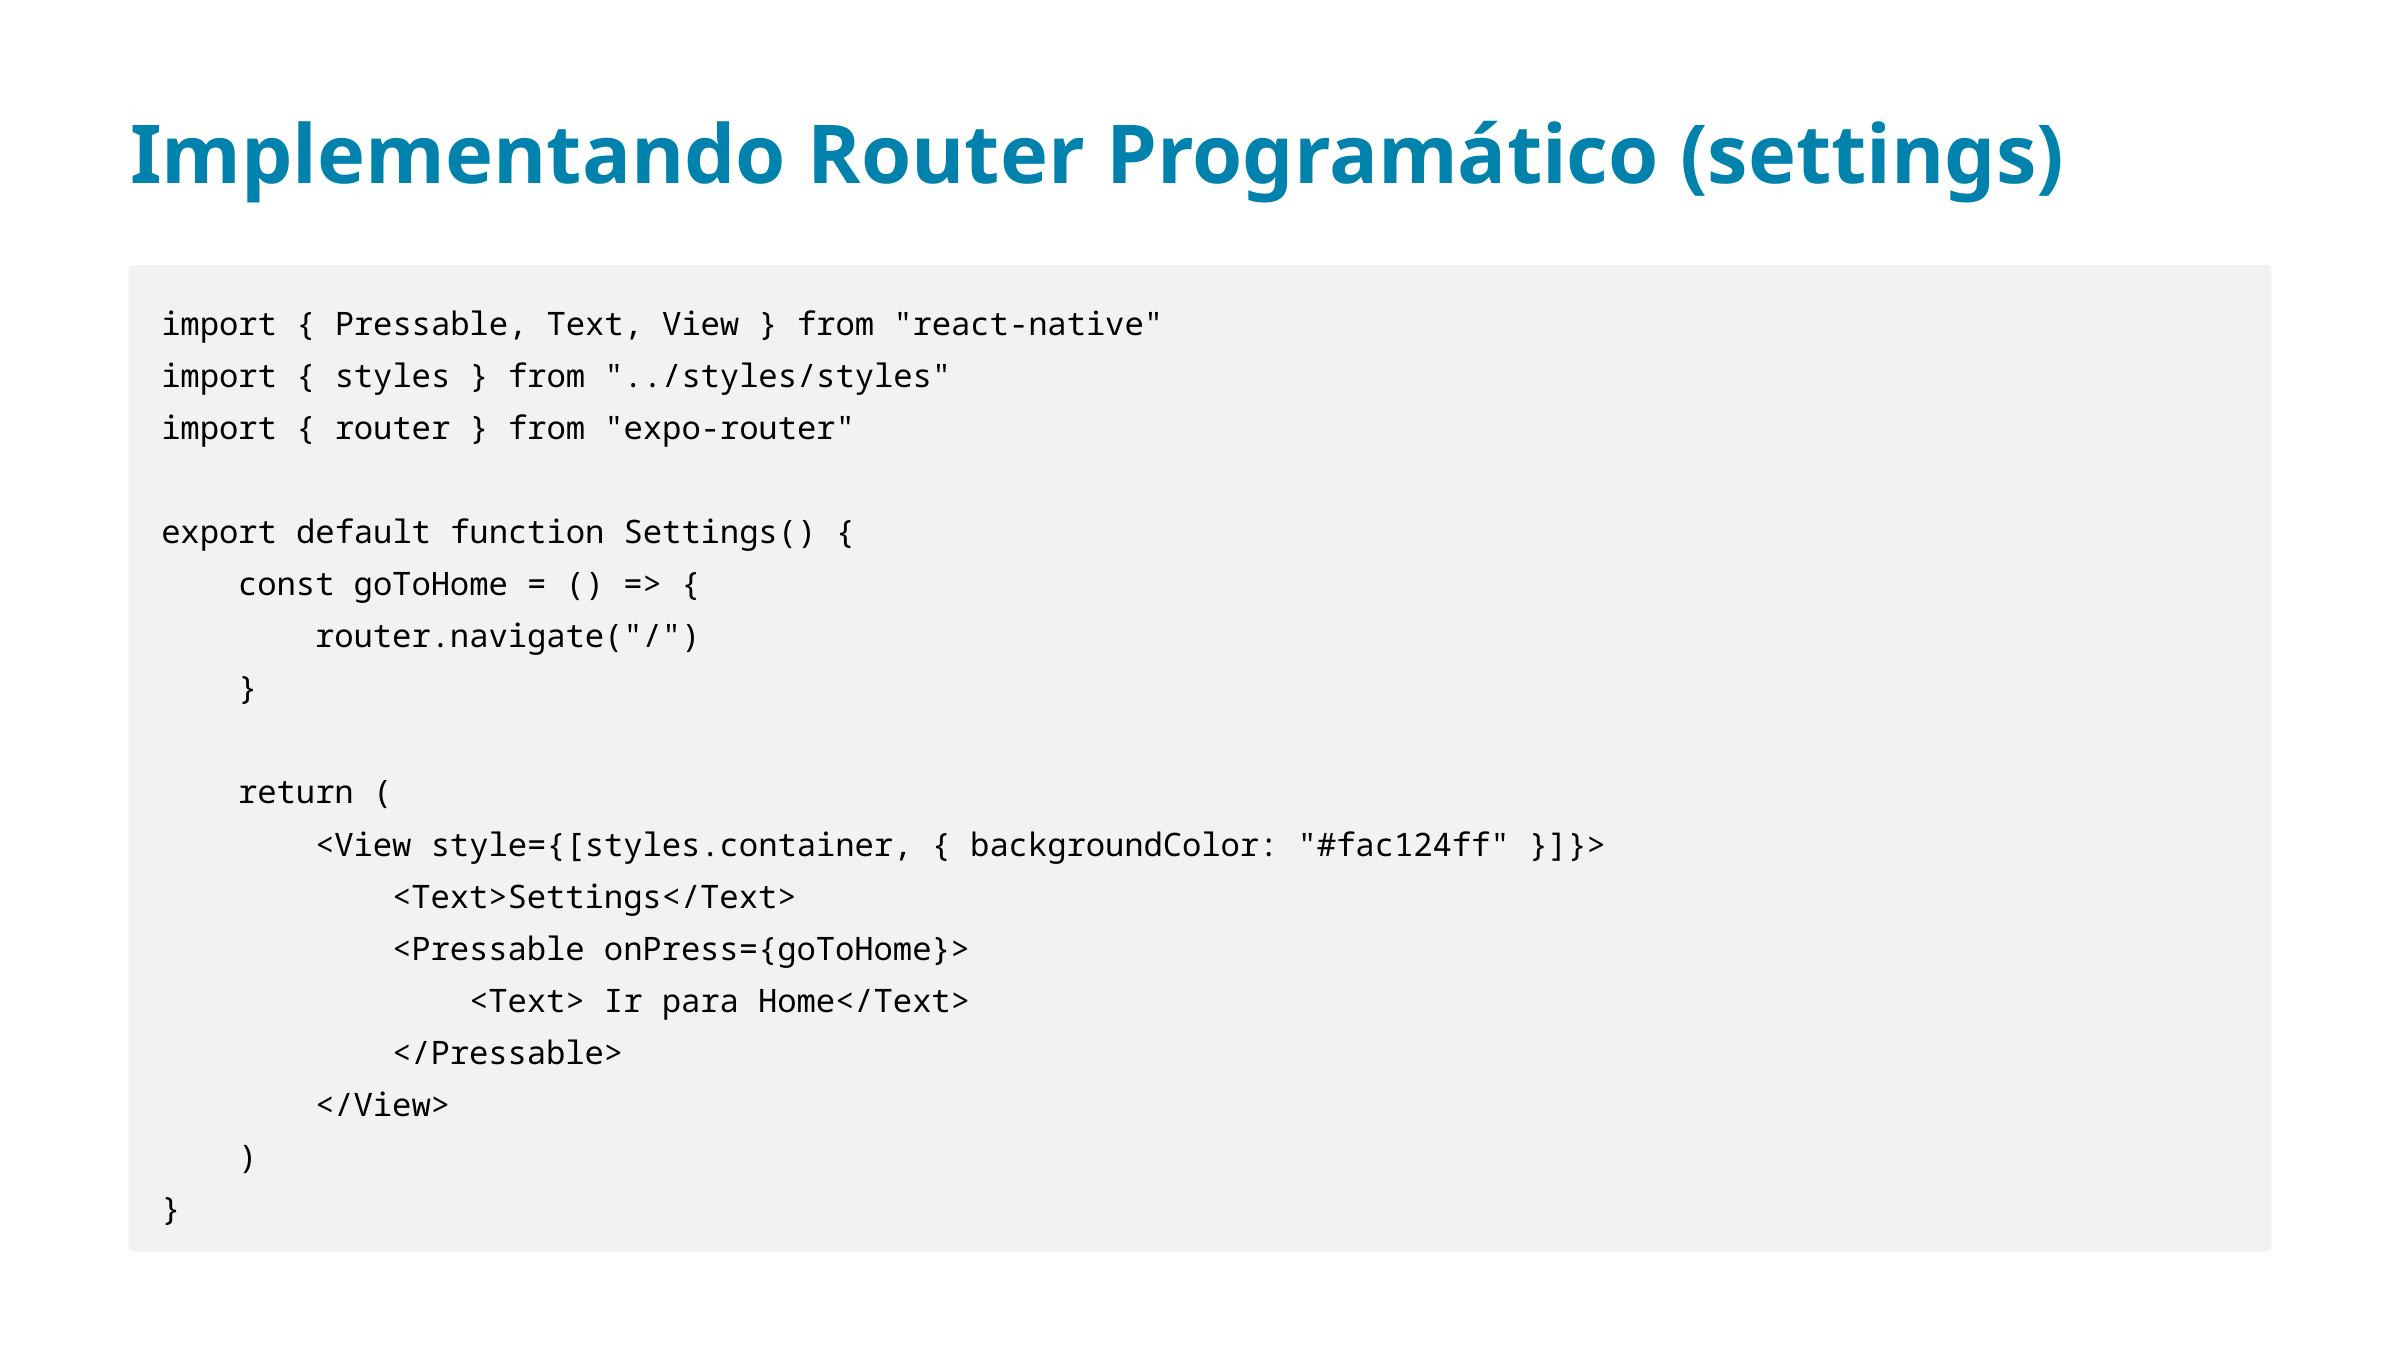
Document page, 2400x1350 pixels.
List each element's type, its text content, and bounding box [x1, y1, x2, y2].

text_box Implementando Router Programático (settings) [130, 98, 1951, 200]
text_box import { Pressable, Text, View } from "react-native" import { styles } from "../styles/styles" import { router } from "expo-router" export default function Settings() { const goToHome = () => { router.navigate("/") } return ( <View style={[styles.container, { backgroundColor: "#fac124ff" }]}> <Text>Settings</Text> <Pressable onPress={goToHome}> <Text> Ir para Home</Text> </Pressable> </View> ) } [161, 289, 2239, 1228]
text_box [128, 265, 2272, 1252]
